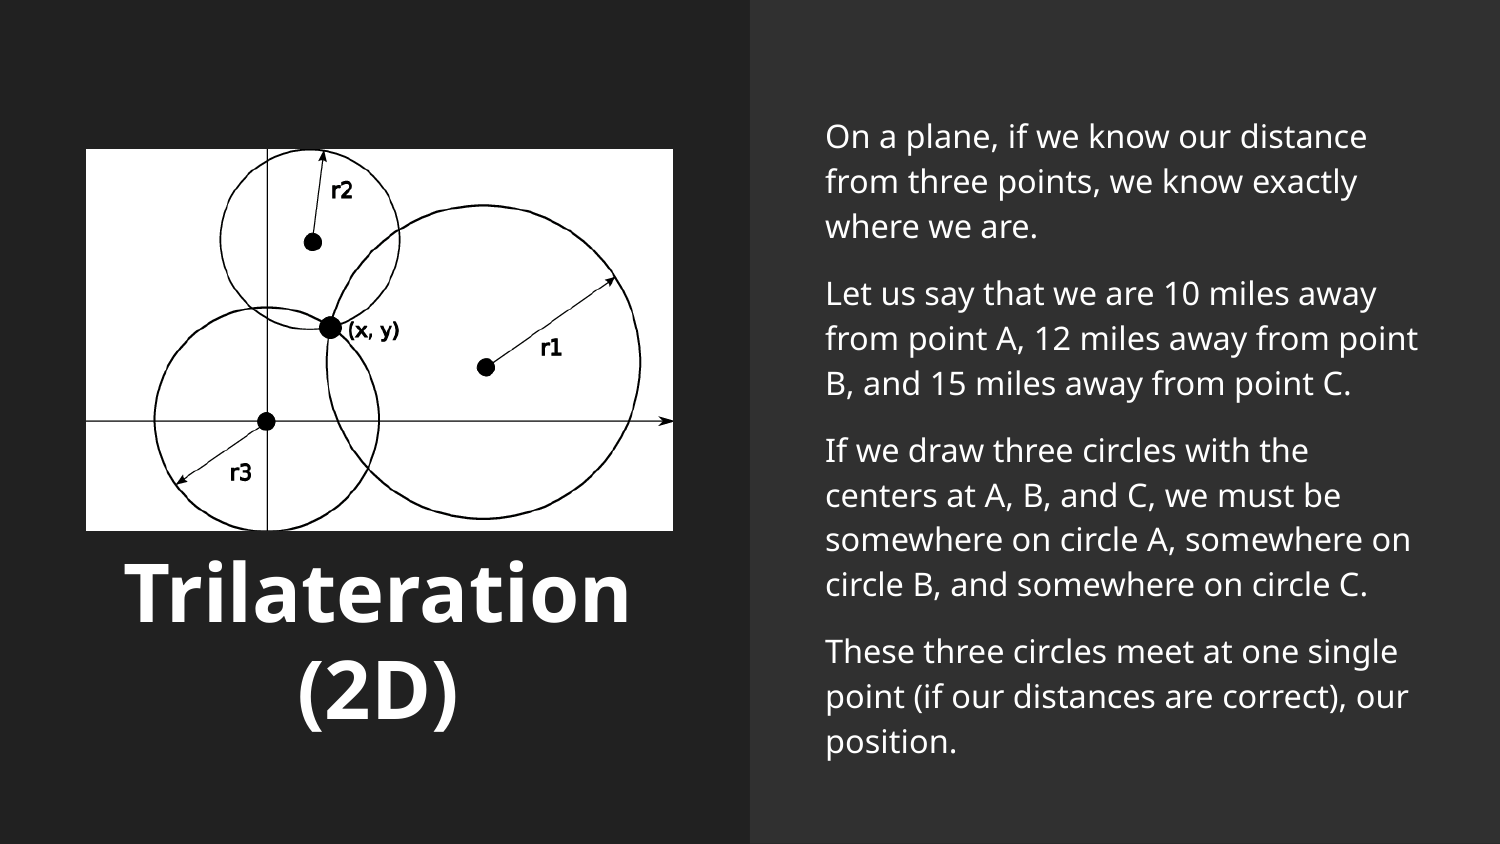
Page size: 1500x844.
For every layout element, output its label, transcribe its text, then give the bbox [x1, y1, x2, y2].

list On a plane, if we know our distance from three points, we know exactly where we are. Let us say that we are 10 miles away from point A, 12 miles away from point B, and 15 miles away from point C. If we draw three circles with the centers at A, B, and C, we must be somewhere on circle A, somewhere on circle B, and somewhere on circle C. These three circles meet at one single point (if our distances are correct), our position. [810, 92, 1440, 778]
picture [86, 149, 673, 532]
title Trilateration (2D) [33, 507, 723, 751]
